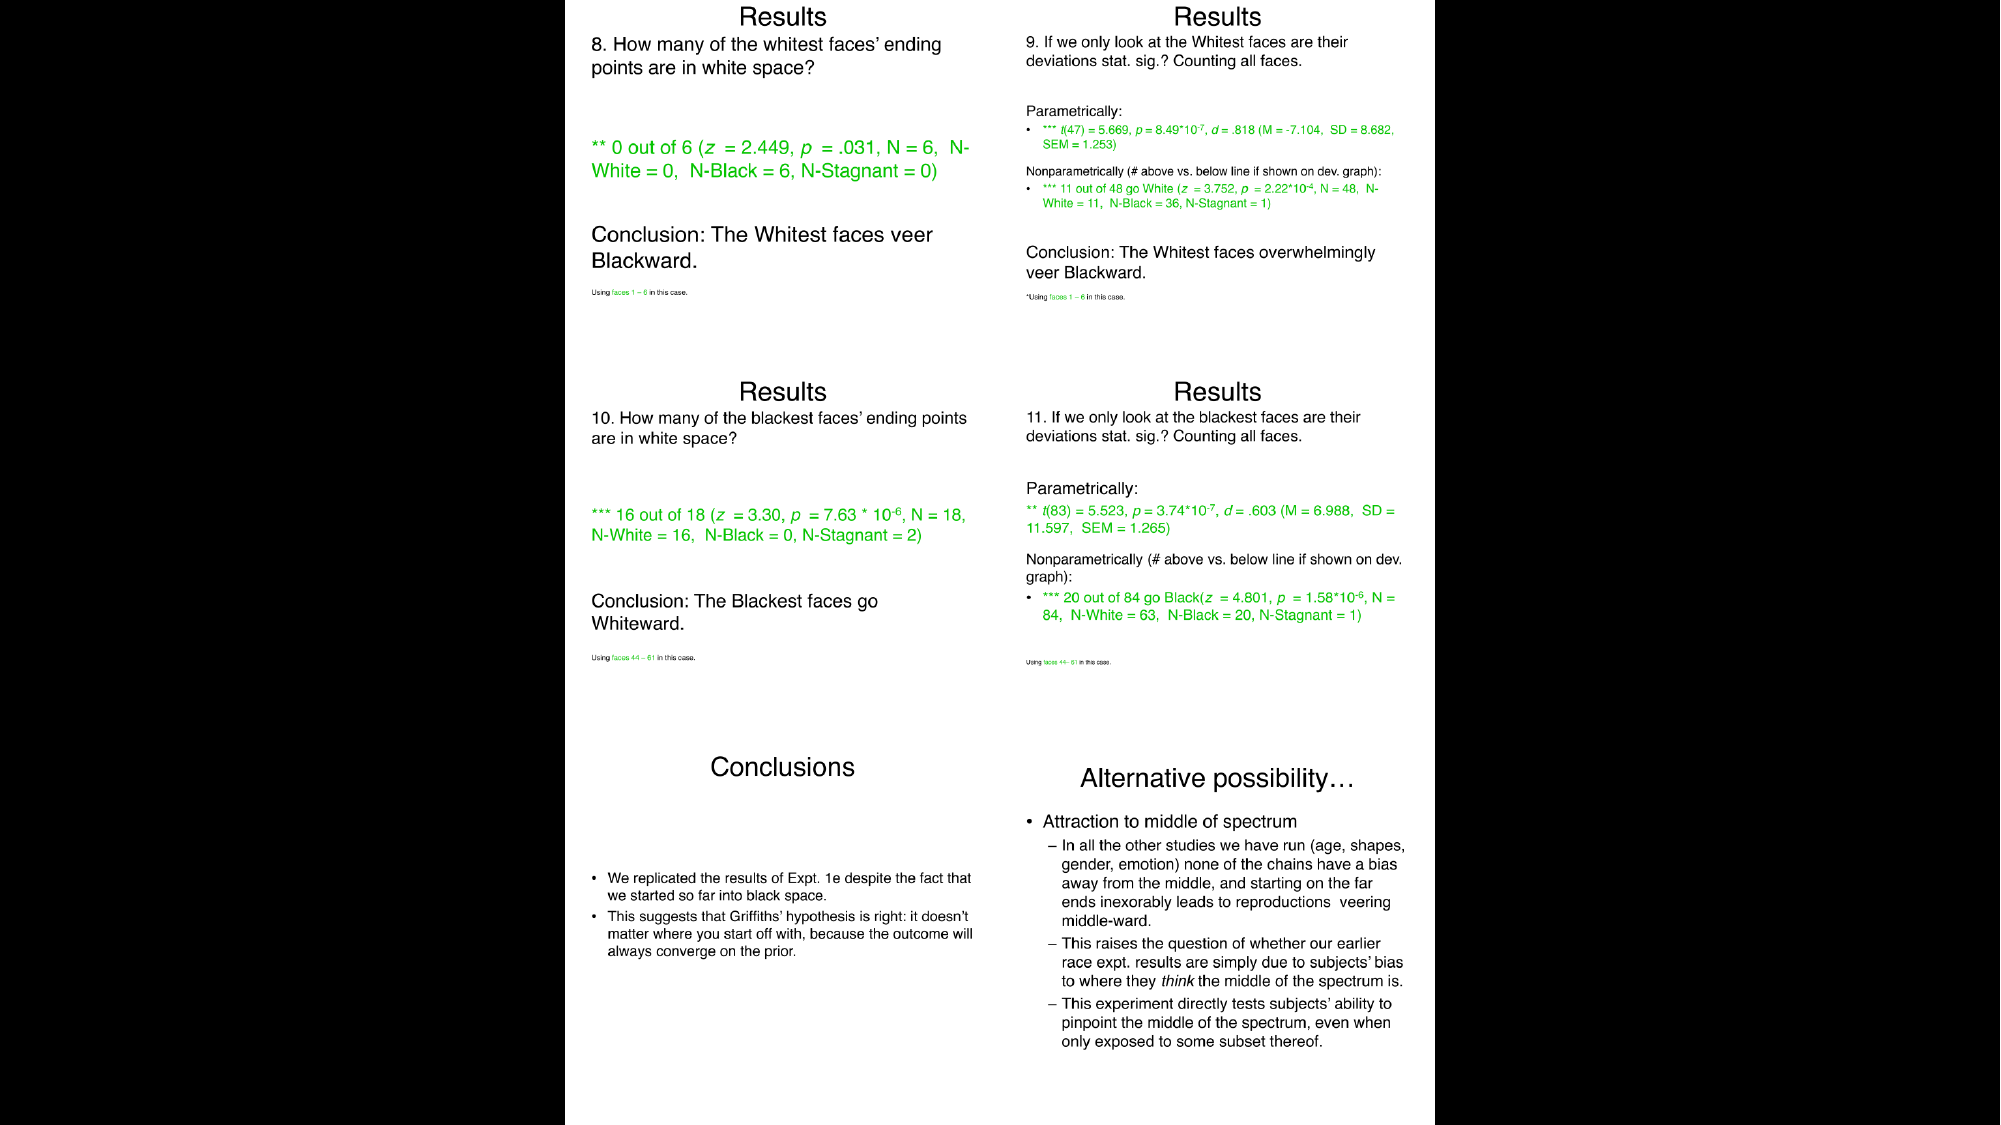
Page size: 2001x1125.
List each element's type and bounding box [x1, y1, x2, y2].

picture [565, 0, 1435, 1125]
